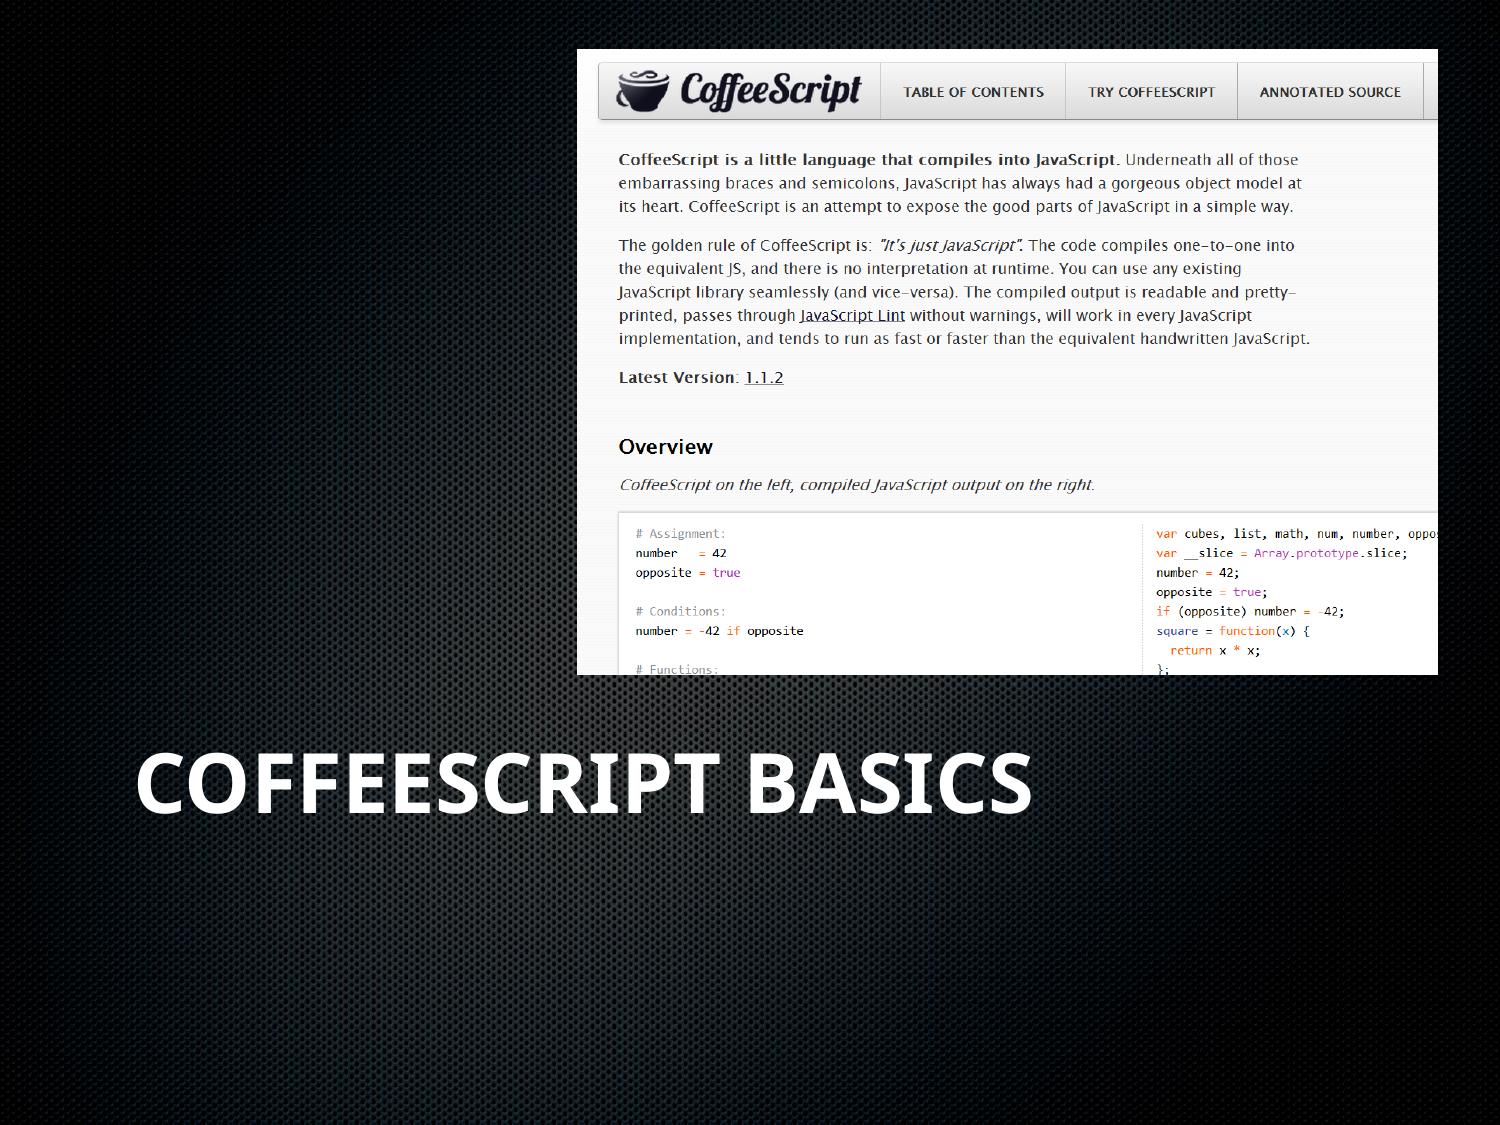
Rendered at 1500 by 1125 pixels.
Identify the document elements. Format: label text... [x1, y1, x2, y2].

picture [0, 0, 1500, 1125]
title CoffeeScript Basics [118, 722, 1394, 947]
